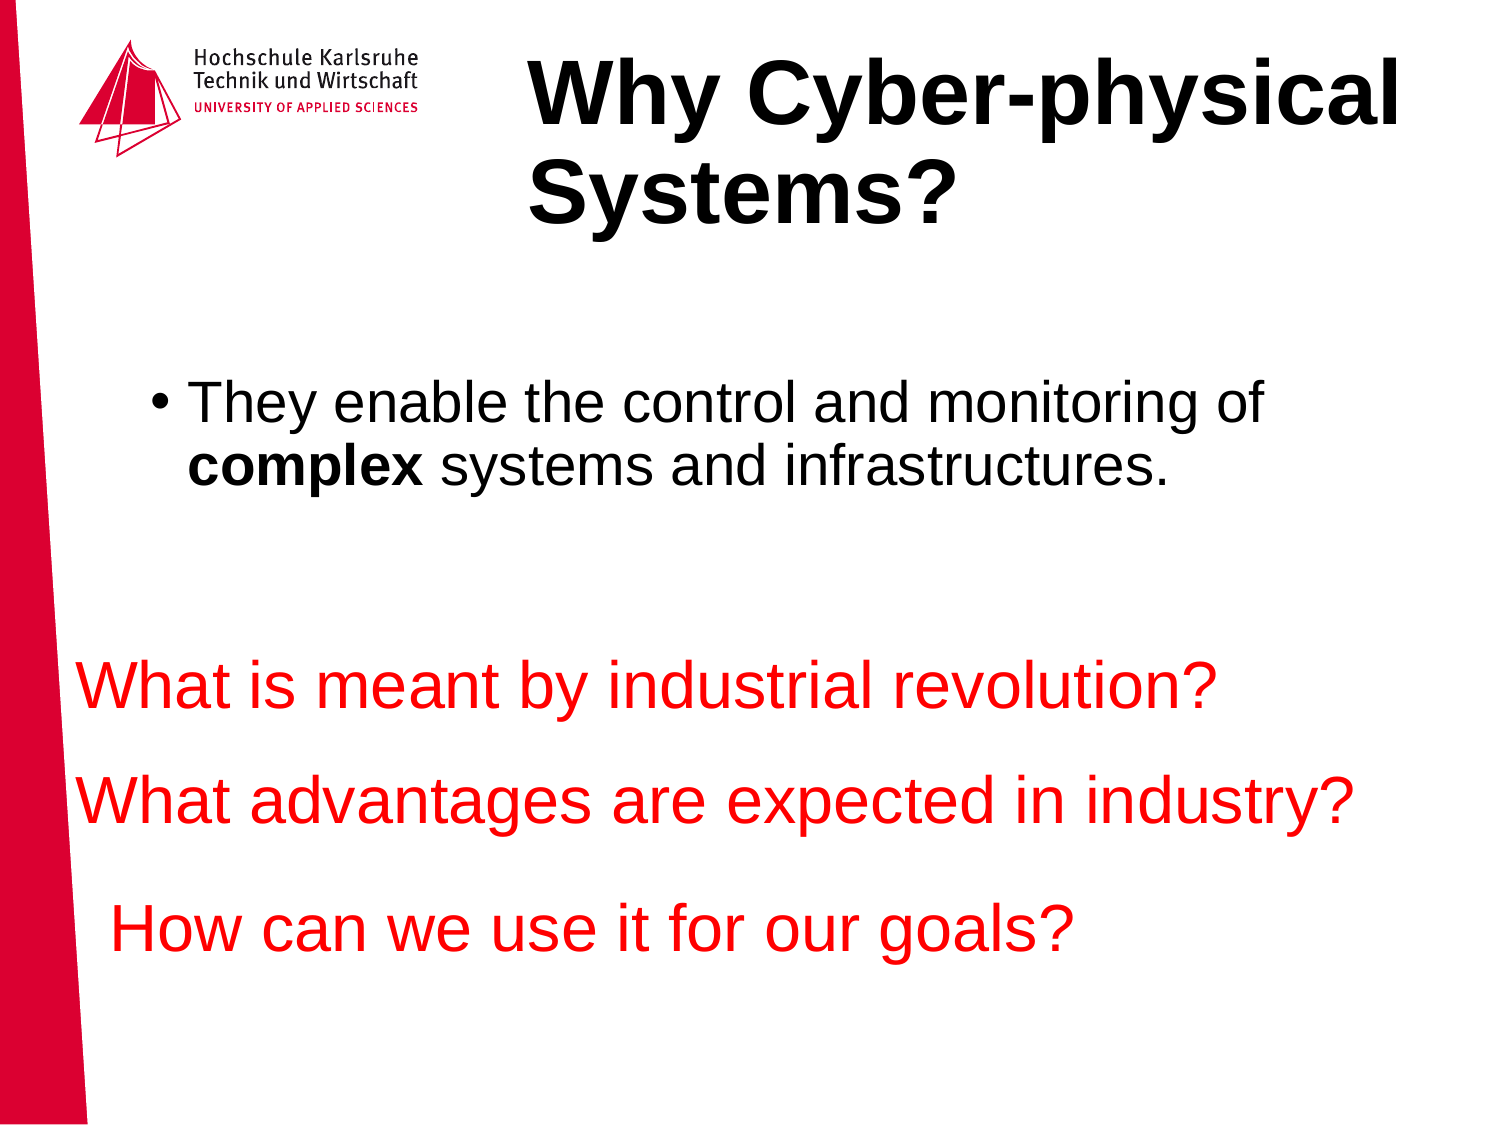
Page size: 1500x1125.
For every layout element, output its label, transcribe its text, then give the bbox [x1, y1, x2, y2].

text_box How can we use it for our goals? [94, 877, 1092, 972]
title Why Cyber-physical Systems? [527, 62, 1500, 226]
text_box What advantages are expected in industry? [60, 750, 1372, 845]
text_box What is meant by industrial revolution? [60, 634, 1234, 729]
subtitle They enable the control and monitoring of complex systems and infrastructures. [150, 235, 1500, 635]
